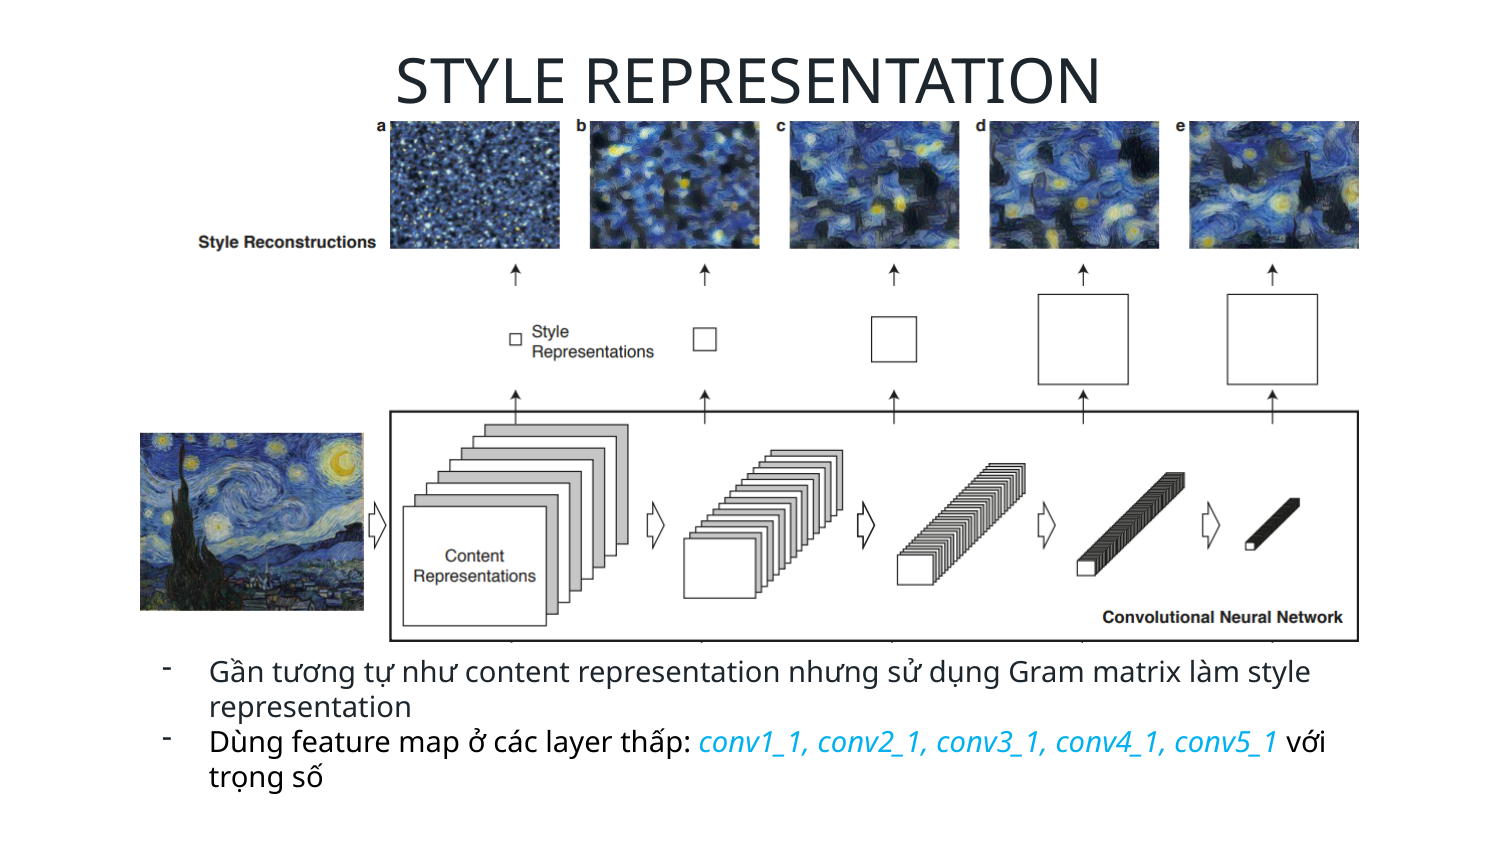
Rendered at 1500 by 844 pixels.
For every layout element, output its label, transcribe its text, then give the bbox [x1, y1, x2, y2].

title STYLE REPRESENTATION [323, 26, 1177, 111]
picture [139, 112, 1361, 643]
